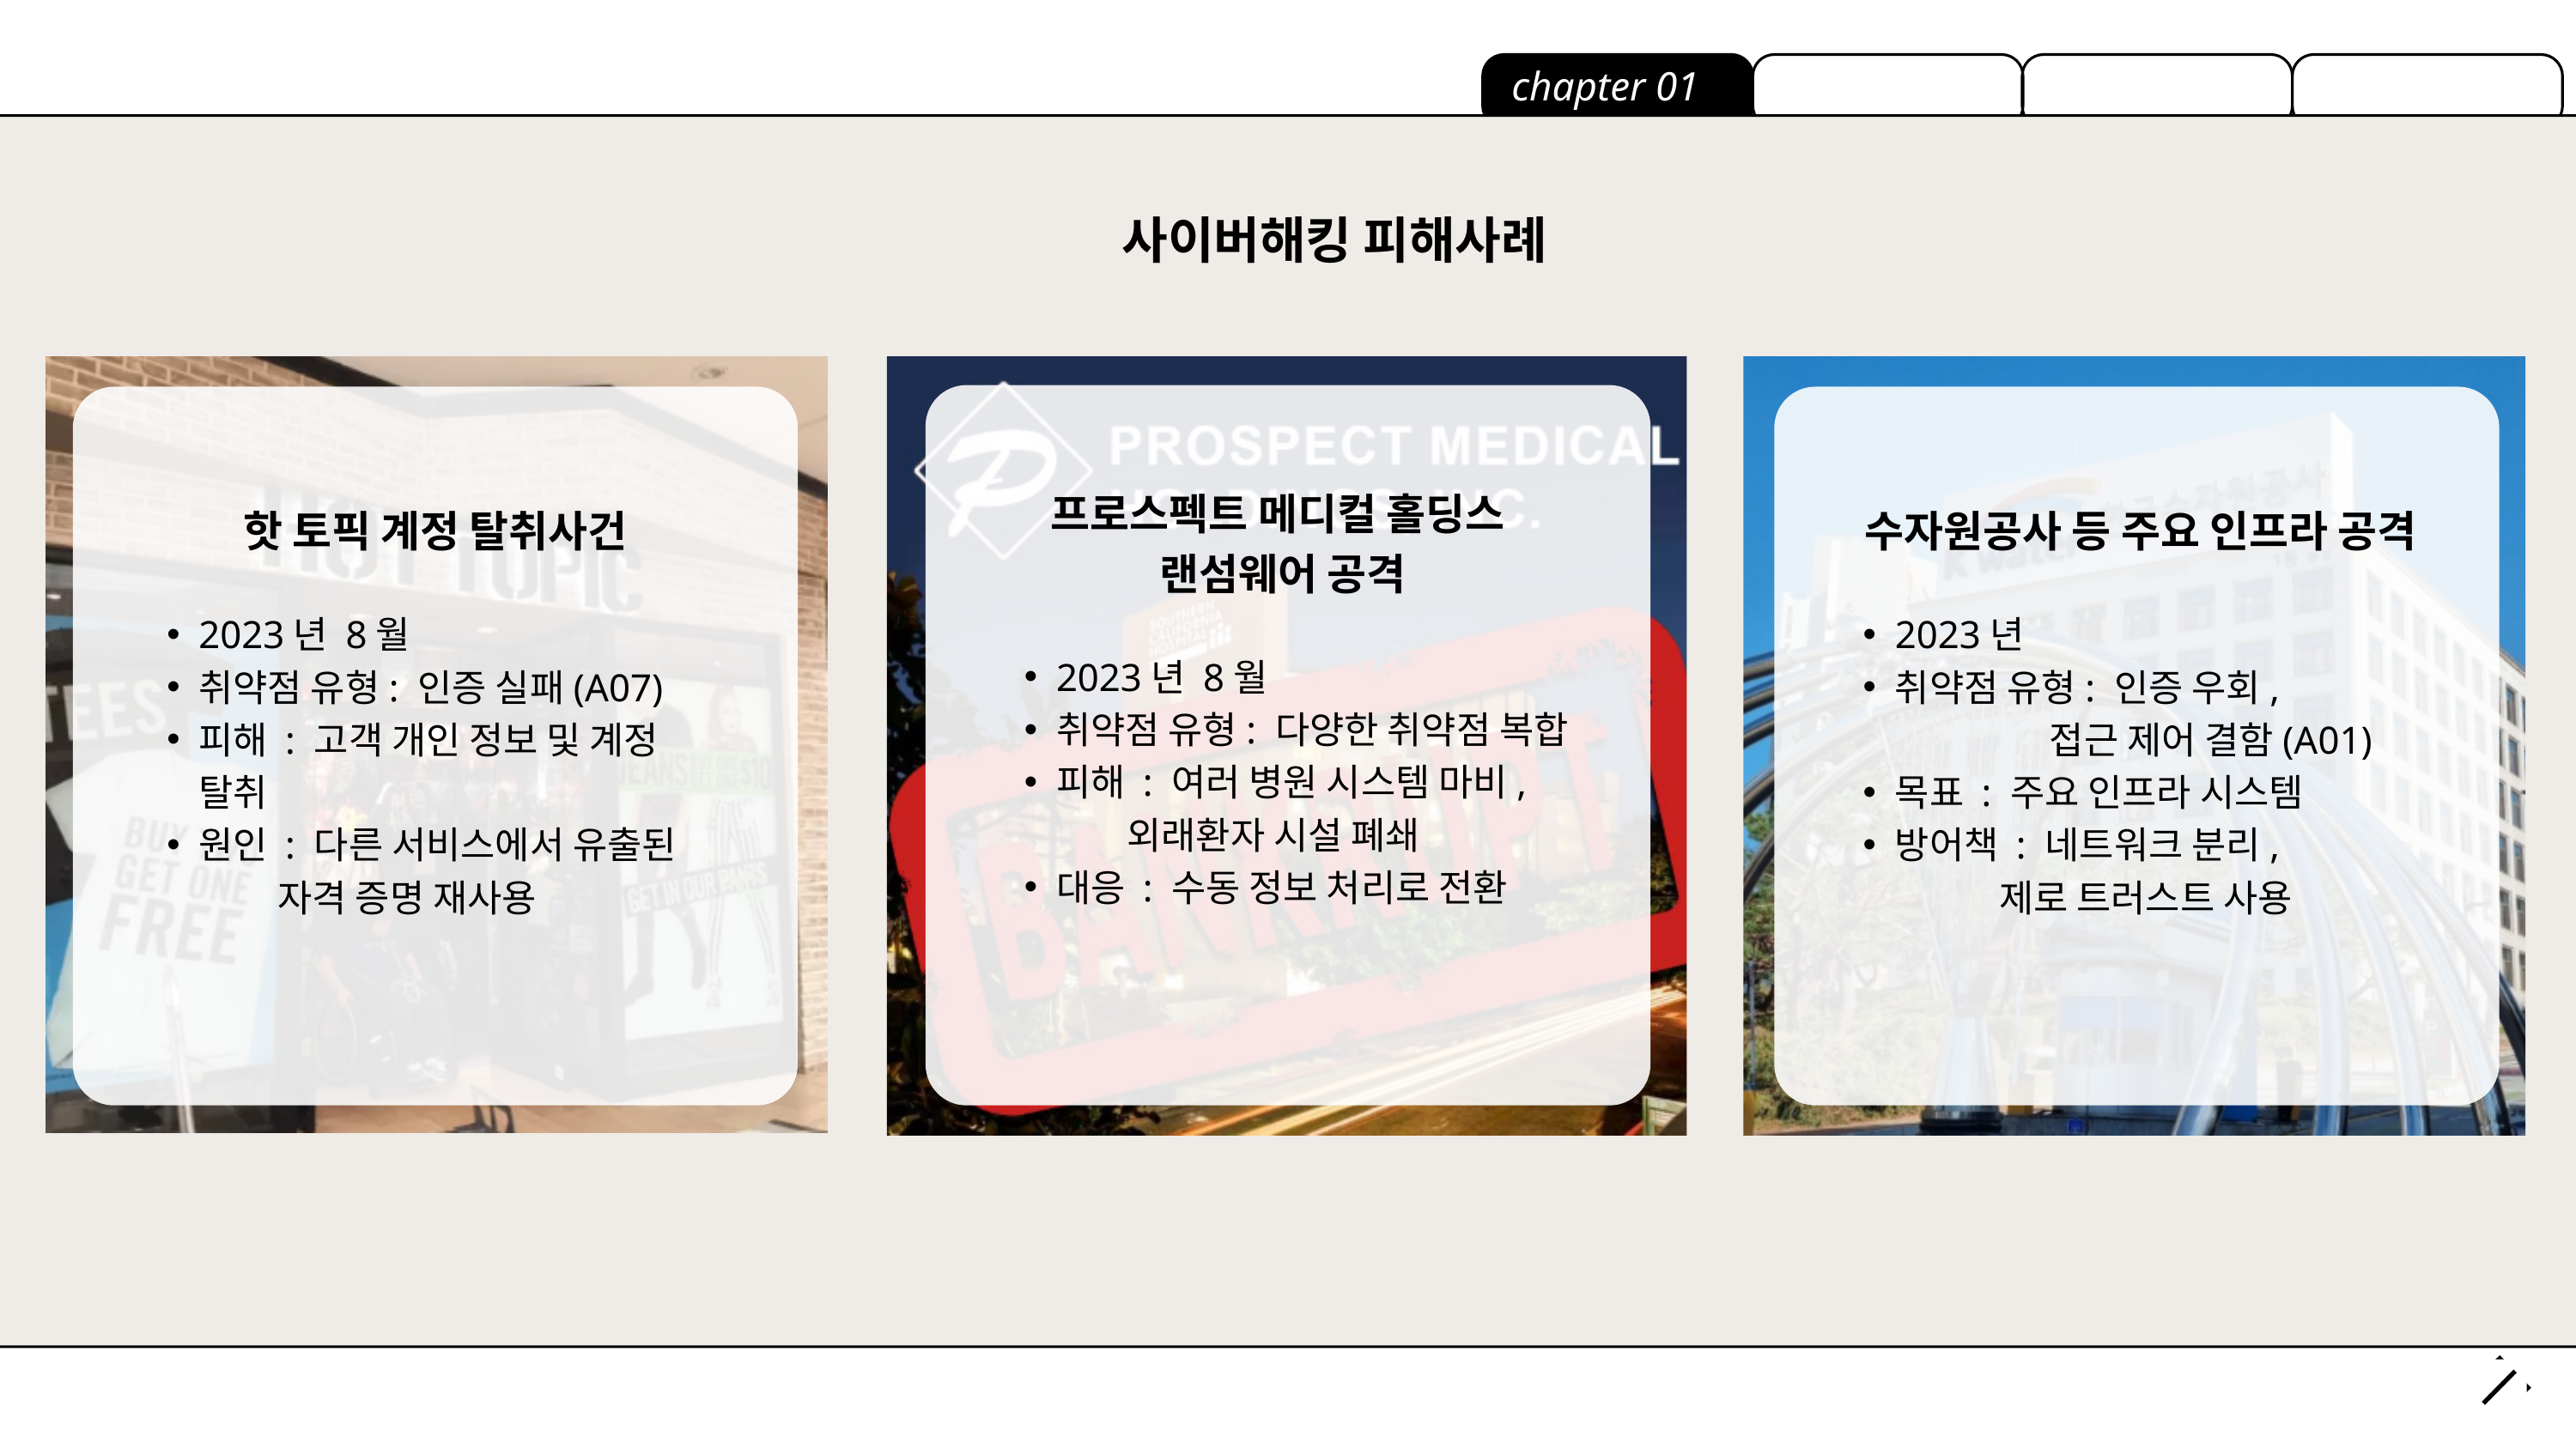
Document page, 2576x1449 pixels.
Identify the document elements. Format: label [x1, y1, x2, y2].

text_box [1754, 54, 2020, 112]
text_box [925, 385, 1651, 1106]
text_box [0, 115, 2576, 1348]
text_box [2021, 54, 2290, 112]
text_box [72, 386, 799, 1106]
text_box [2467, 1357, 2531, 1420]
text_box [1482, 54, 1753, 112]
text_box [2292, 54, 2563, 112]
text_box [1774, 386, 2500, 1106]
